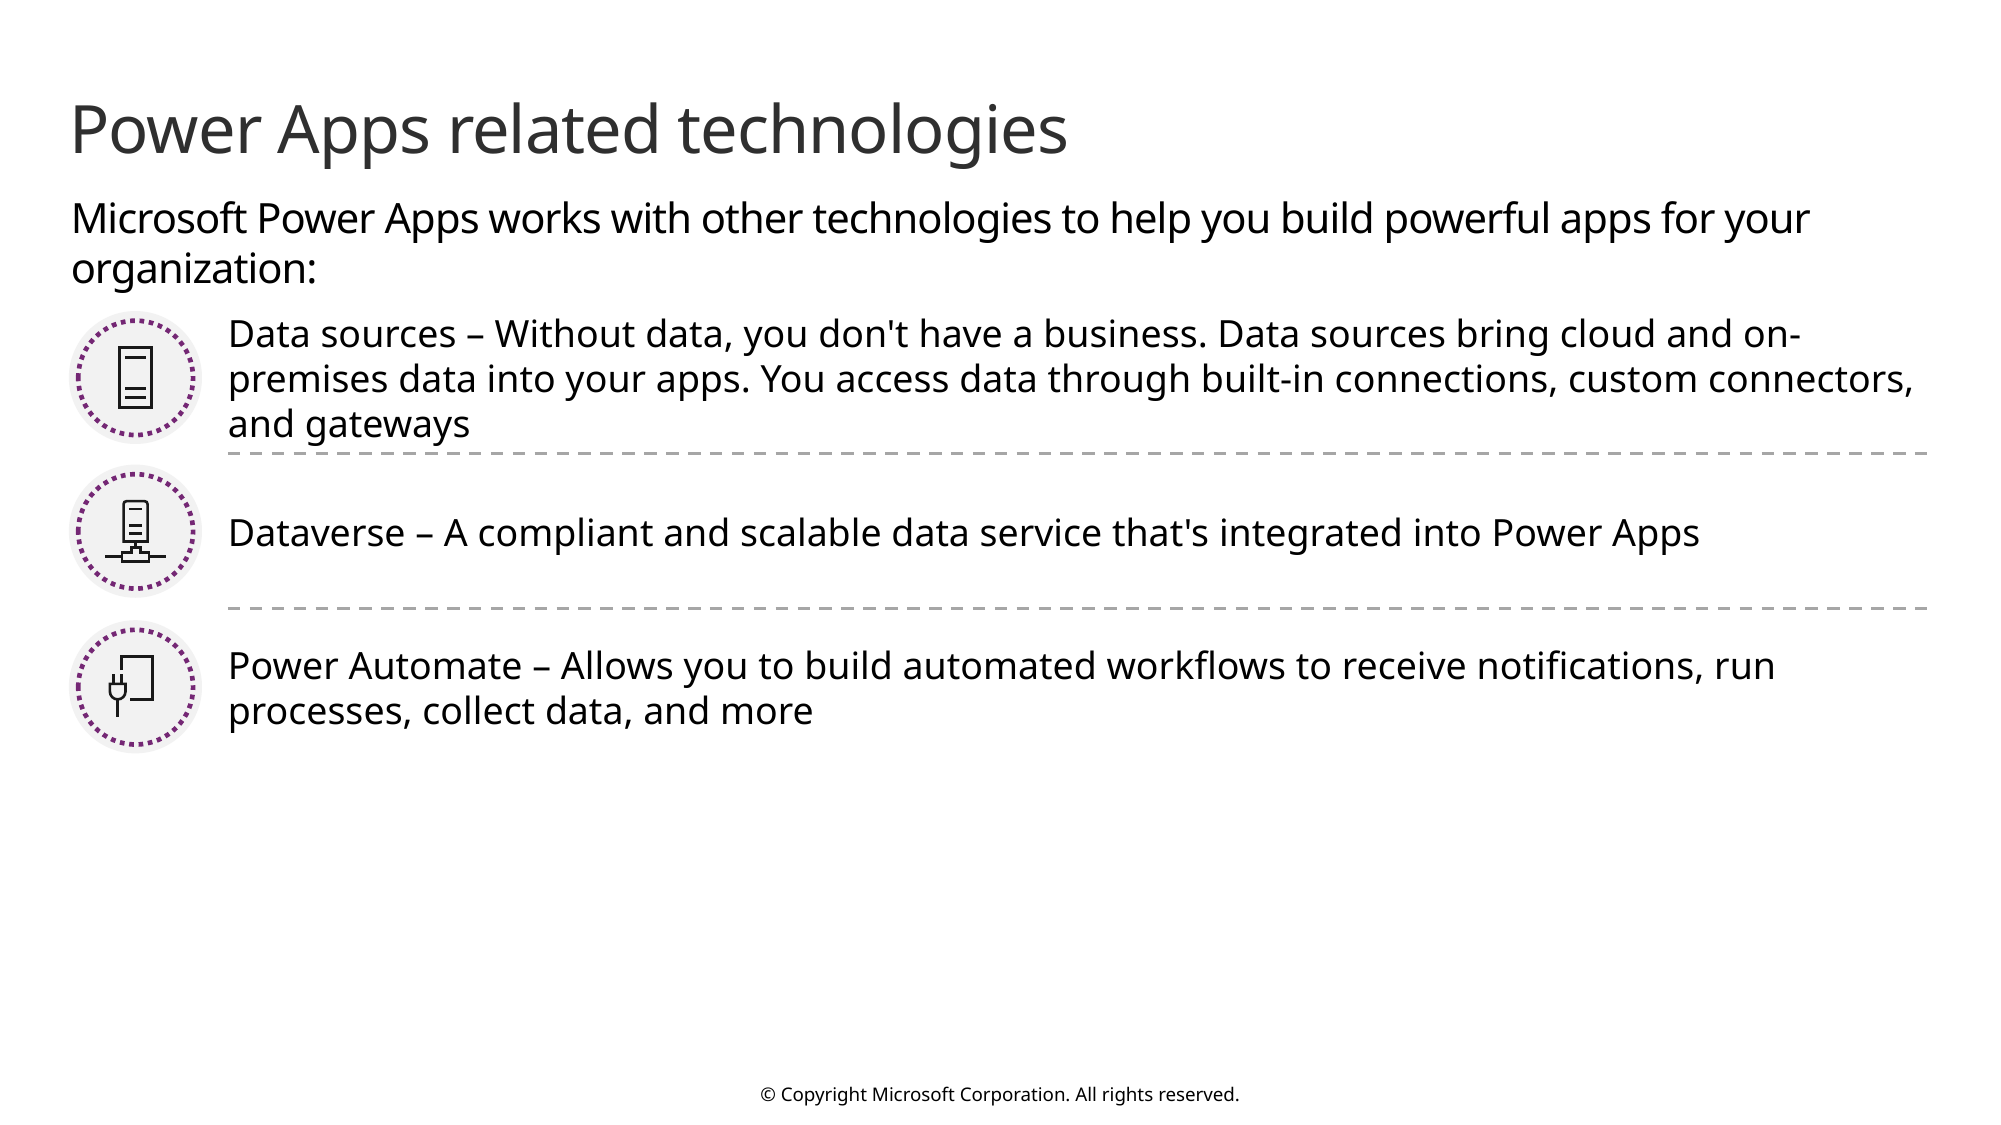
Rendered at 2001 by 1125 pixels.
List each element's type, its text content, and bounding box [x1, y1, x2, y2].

picture [68, 619, 203, 754]
picture [68, 310, 203, 445]
list Data sources – Without data, you don't have a business. Data sources bring cloud and on-premises data into your apps. You access data through built-in connections, custom connectors, and gateways [227, 323, 1932, 432]
list Power Automate – Allows you to build automated workflows to receive notifications, run processes, collect data, and more [227, 632, 1932, 741]
picture [68, 464, 203, 598]
list Dataverse – A compliant and scalable data service that's integrated into Power Apps [227, 477, 1932, 586]
title Power Apps related technologies [68, 72, 1930, 184]
list Microsoft Power Apps works with other technologies to help you build powerful apps for your organization: [70, 191, 1932, 293]
